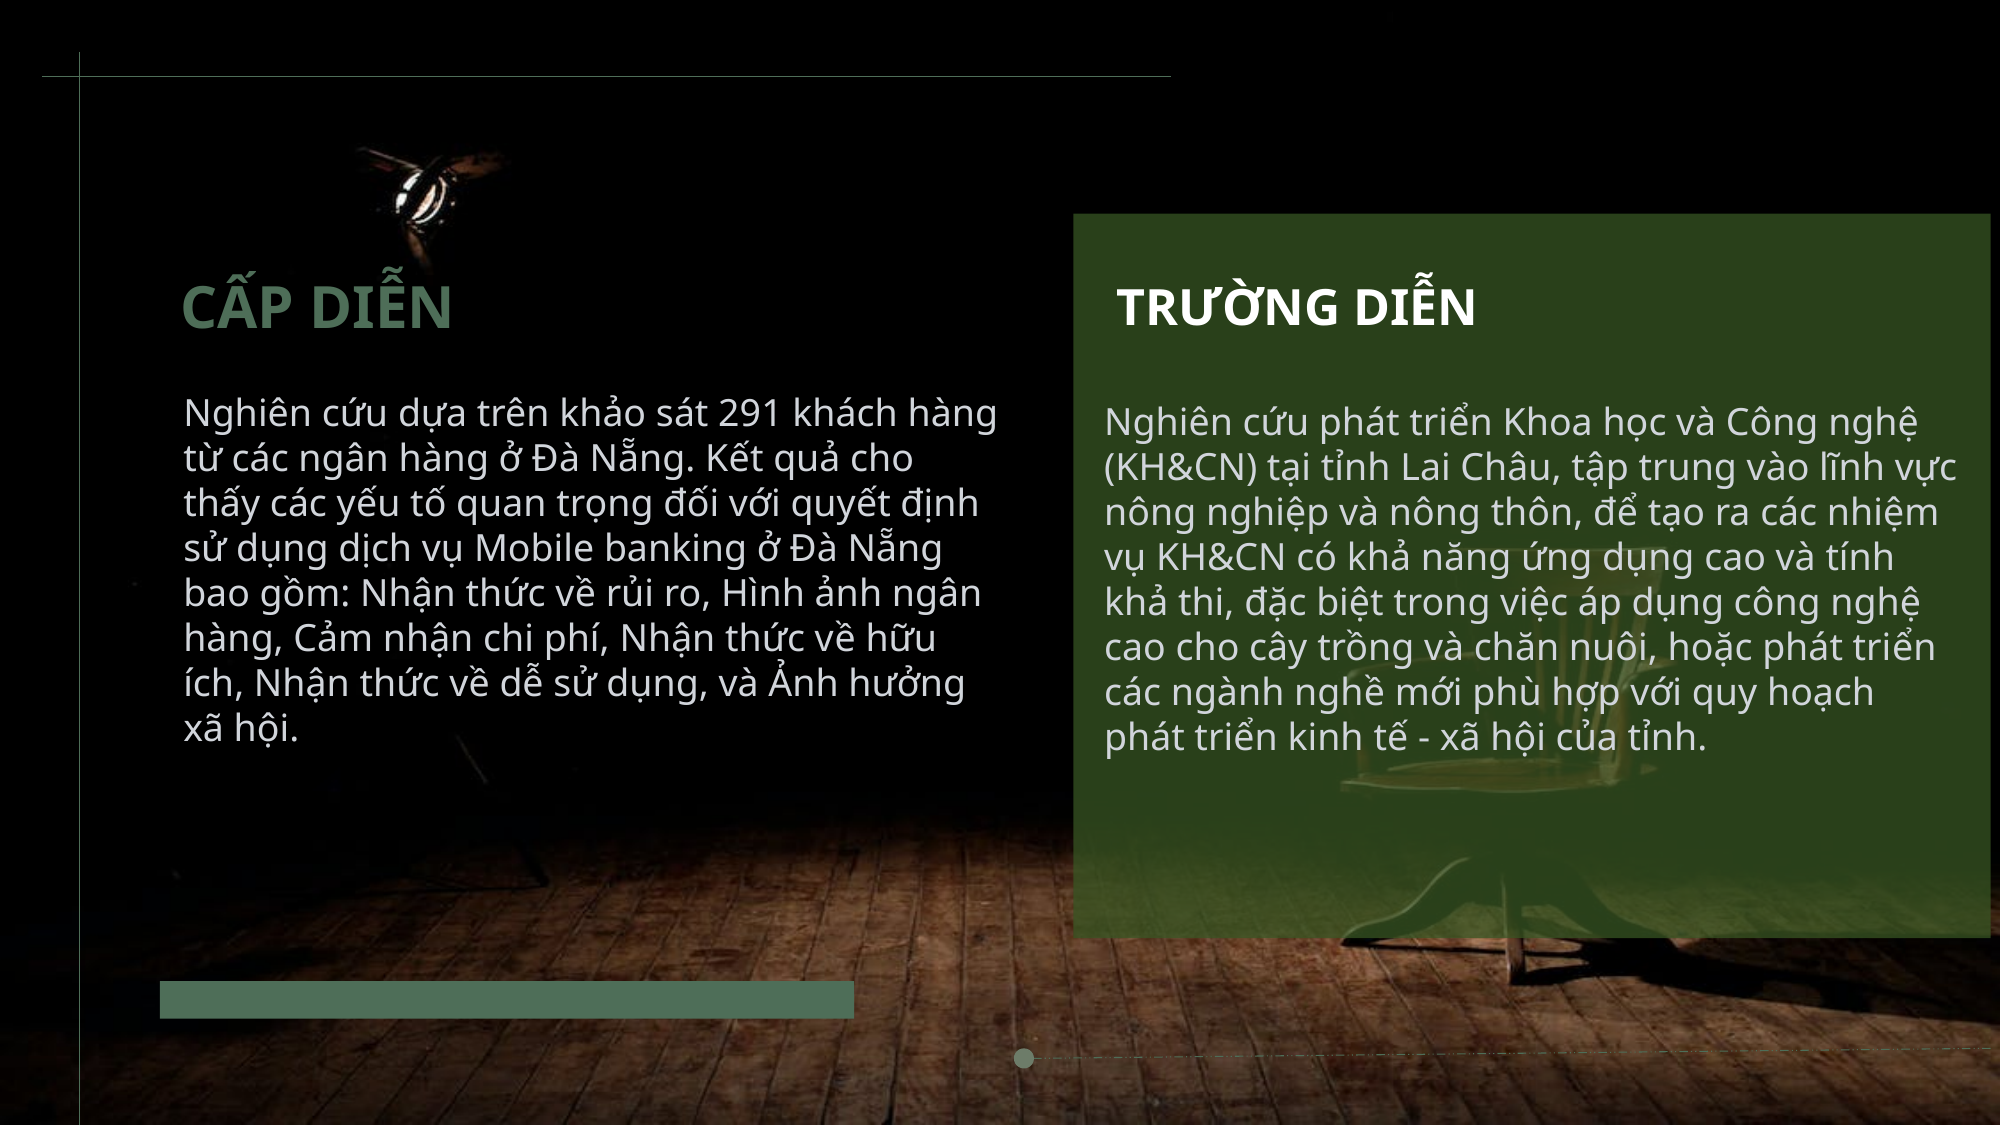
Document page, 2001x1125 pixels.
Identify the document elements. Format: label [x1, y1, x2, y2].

picture [0, 0, 2000, 1125]
text_box [1033, 1048, 1991, 1059]
